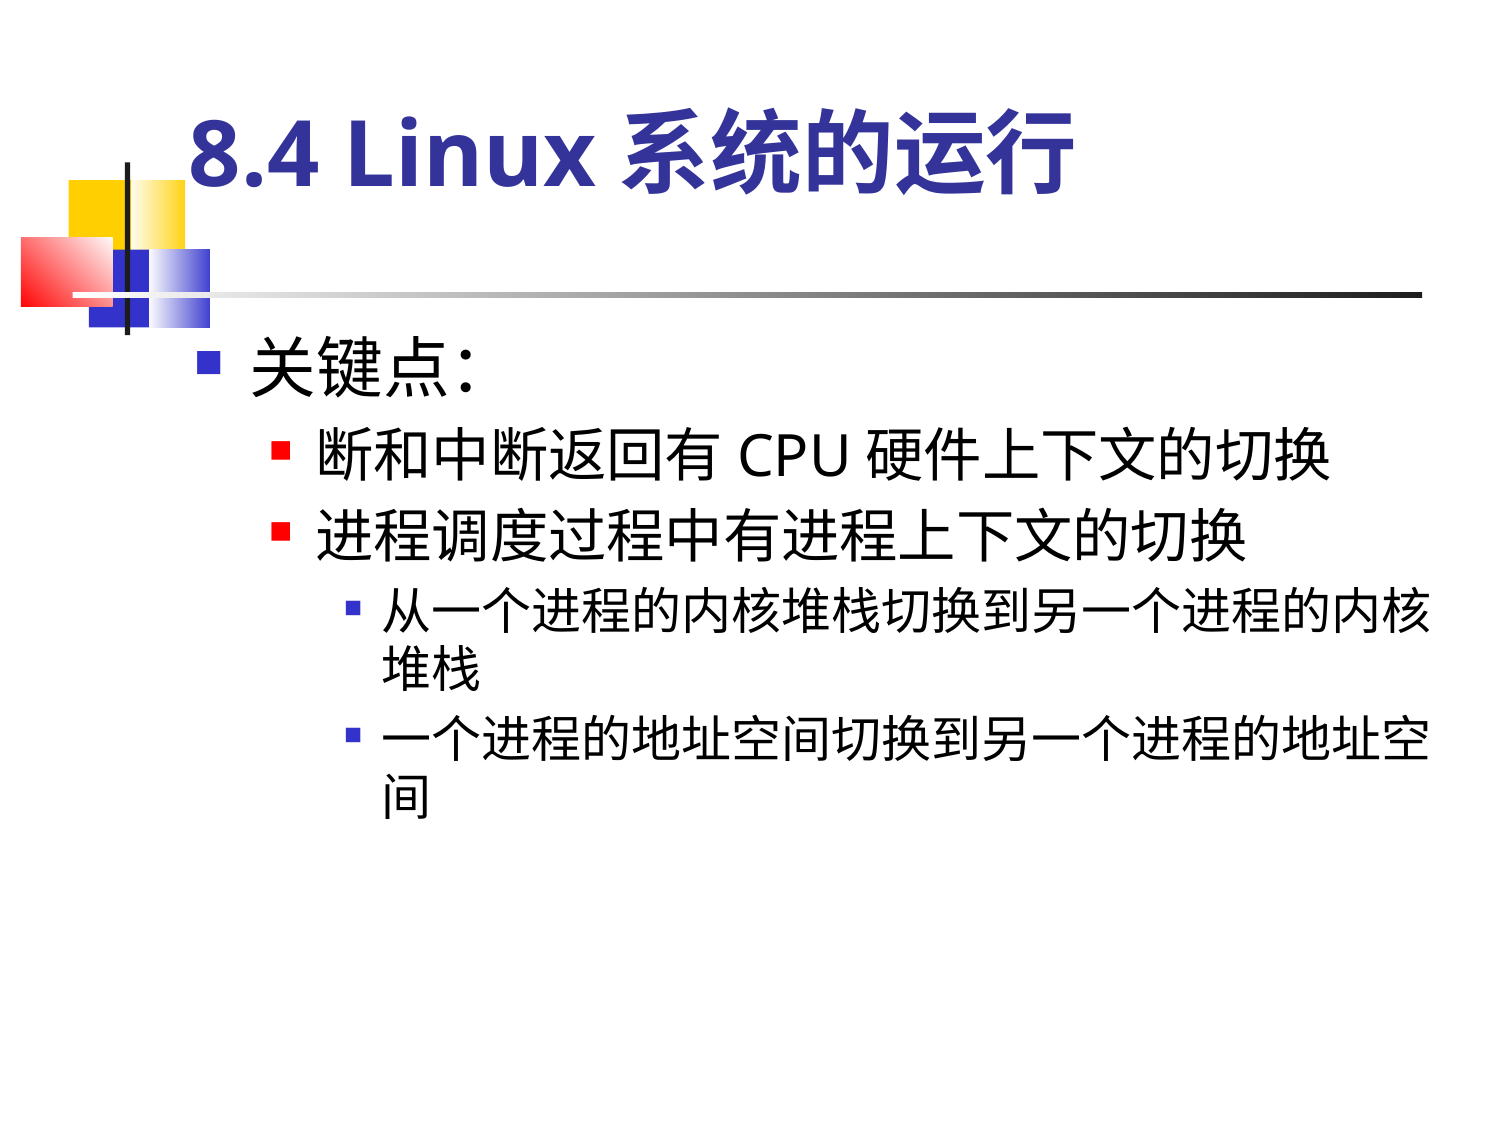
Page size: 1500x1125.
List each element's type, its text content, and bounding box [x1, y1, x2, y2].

list 关键点： 断和中断返回有CPU硬件上下文的切换 进程调度过程中有进程上下文的切换 从一个进程的内核堆栈切换到另一个进程的内核堆栈 一个进程的地址空间切换到另一个进程的地址空间 [193, 331, 1469, 1006]
title 8.4 Linux系统的运行 [188, 34, 1467, 275]
